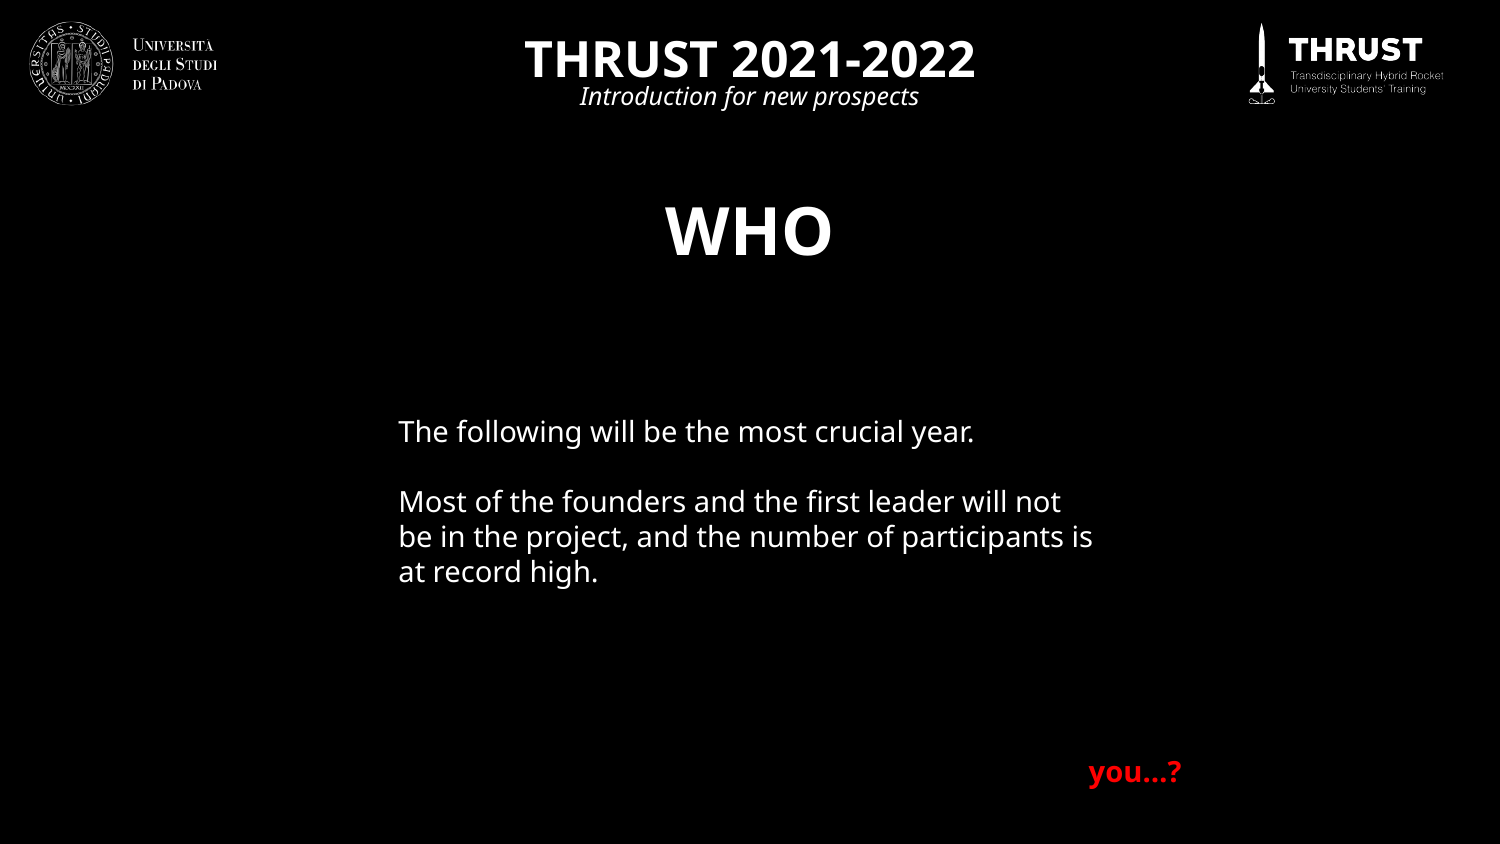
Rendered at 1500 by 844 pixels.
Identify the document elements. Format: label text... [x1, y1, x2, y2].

text_box The following will be the most crucial year. Most of the founders and the first leader will not be in the project, and the number of participants is at record high. [383, 398, 1117, 604]
text_box WHO [511, 173, 988, 284]
picture [21, 12, 225, 115]
picture [1224, 2, 1468, 124]
text_box you…? [1073, 421, 1401, 805]
text_box THRUST 2021-2022 [275, 12, 1219, 103]
text_box Introduction for new prospects [275, 103, 1220, 126]
